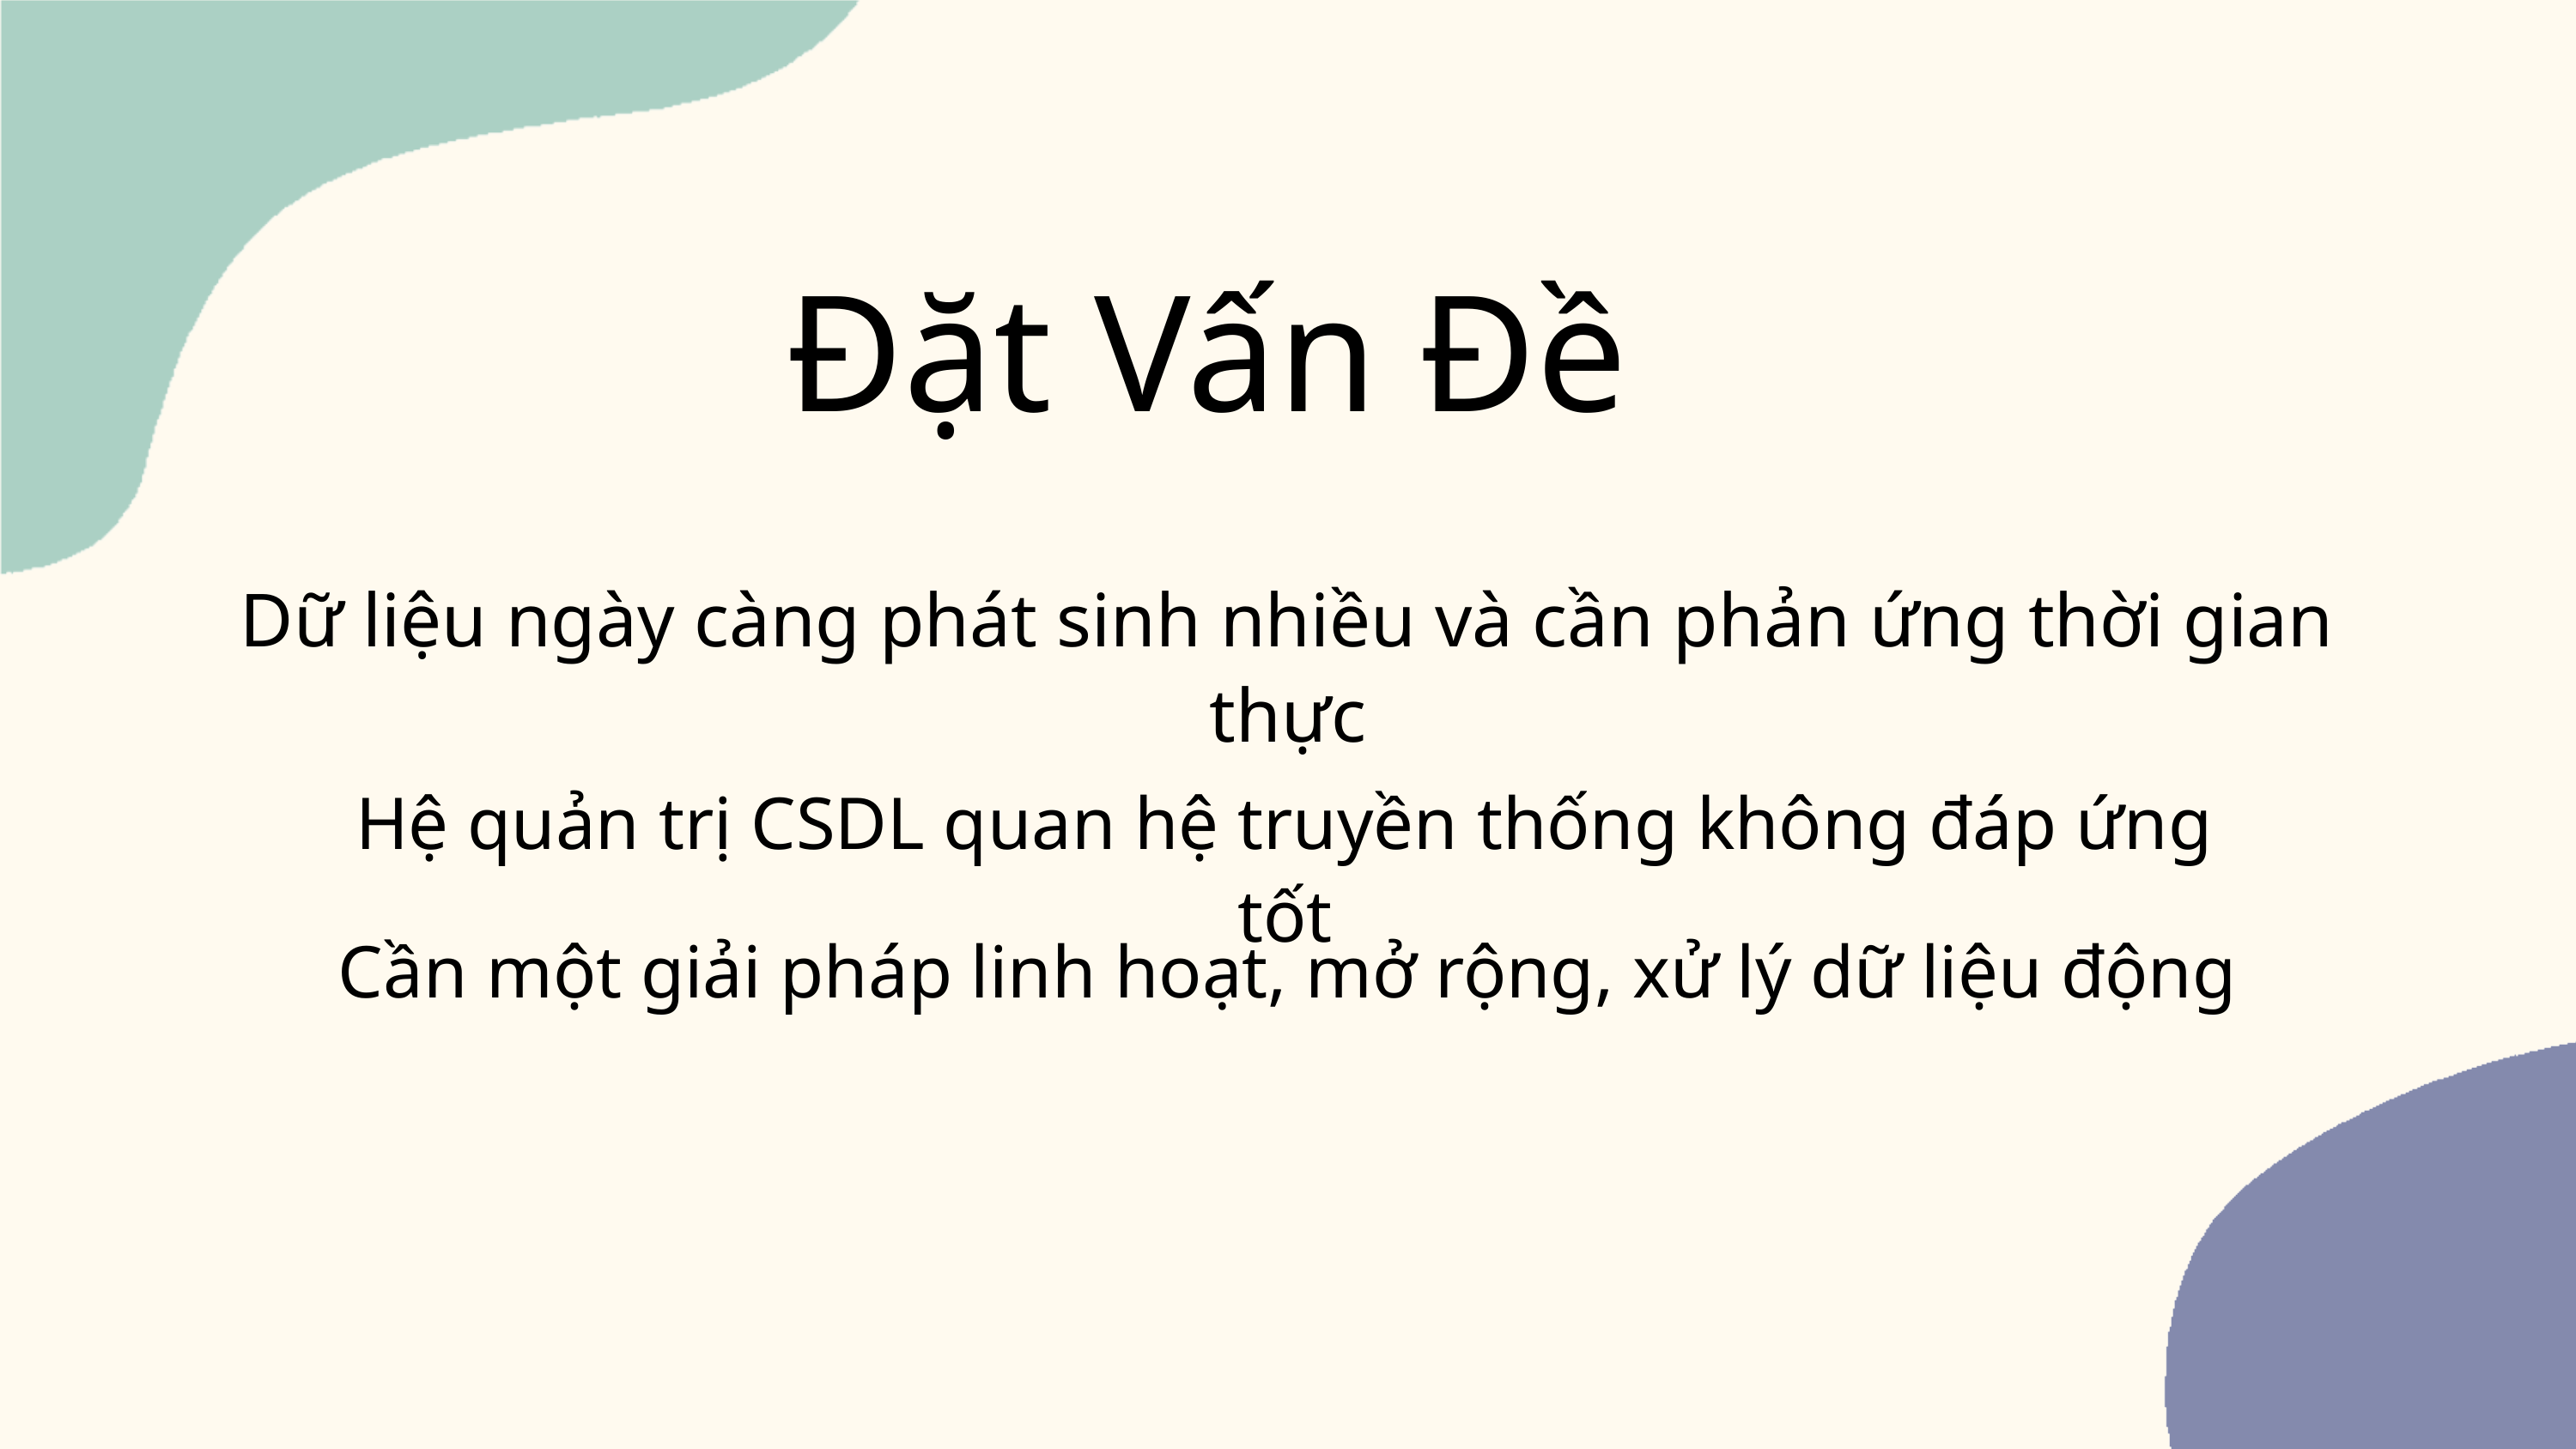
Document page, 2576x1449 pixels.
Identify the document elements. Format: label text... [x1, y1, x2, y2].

text_box Dữ liệu ngày càng phát sinh nhiều và cần phản ứng thời gian thực [761, 566, 2372, 757]
text_box Hệ quản trị CSDL quan hệ truyền thống không đáp ứng tốt [333, 770, 2236, 957]
picture [2, 0, 904, 757]
picture [2106, 1013, 2576, 1449]
text_box Đặt Vấn Đề [761, 250, 2188, 444]
text_box Cần một giải pháp linh hoạt, mở rộng, xử lý dữ liệu động [337, 919, 2239, 1013]
